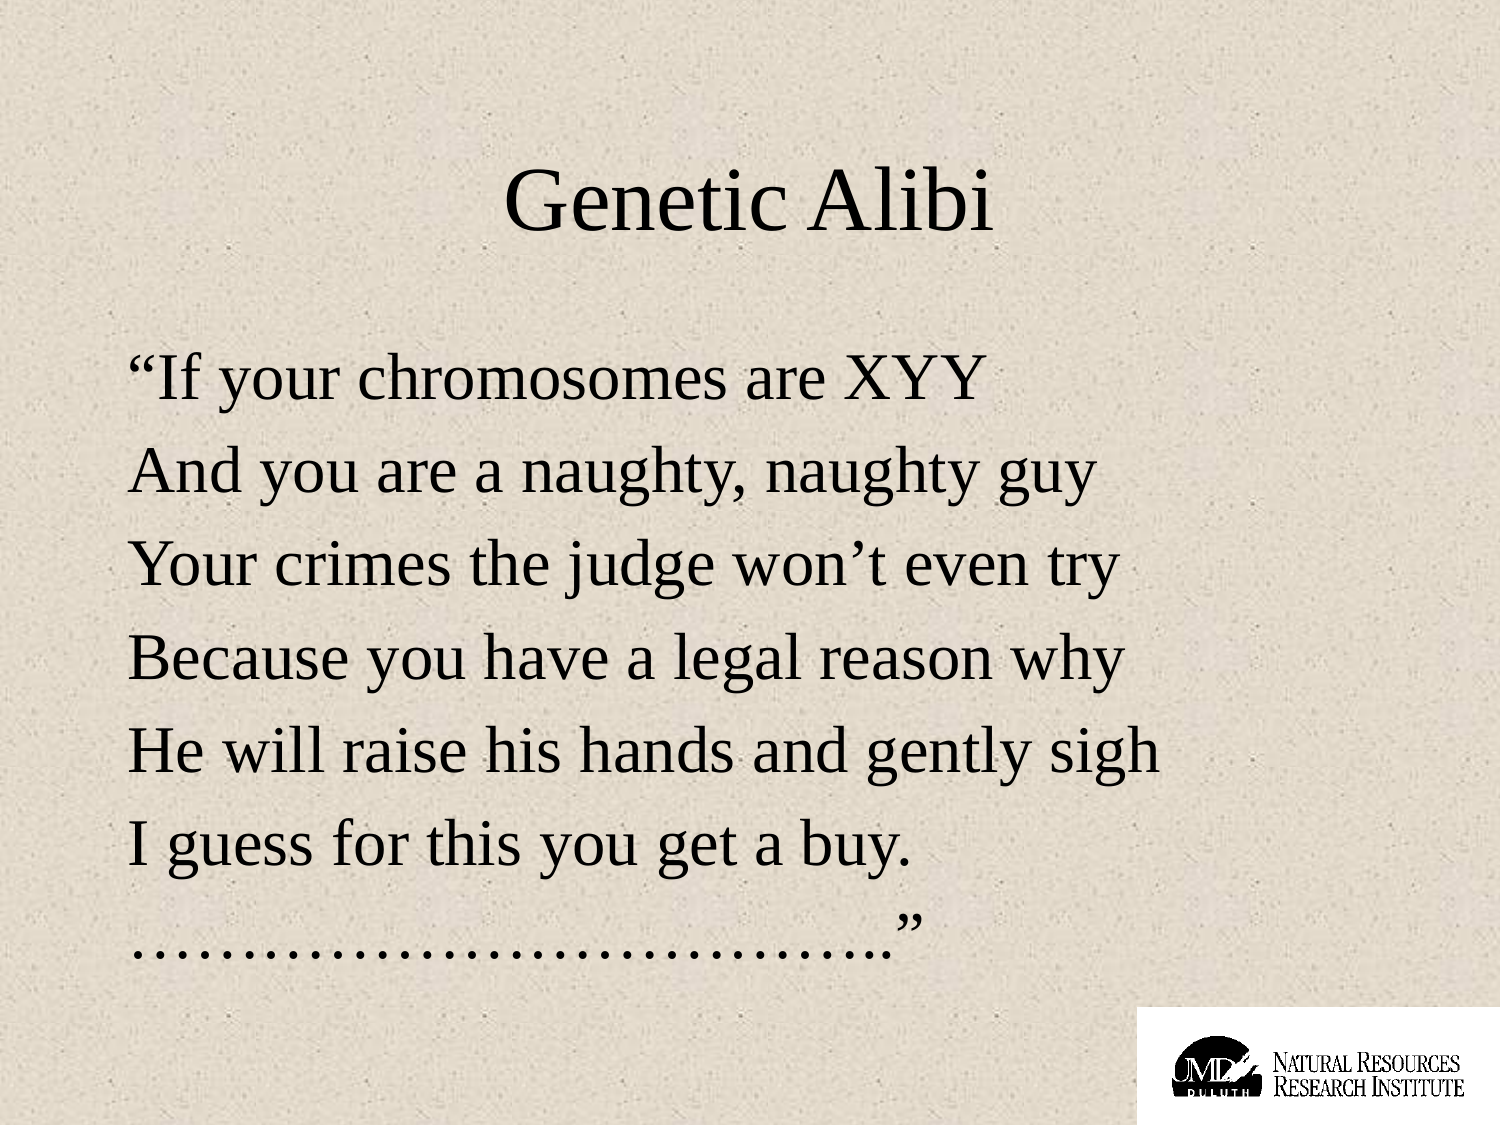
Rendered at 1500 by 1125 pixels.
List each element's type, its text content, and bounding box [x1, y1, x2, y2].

picture [0, 0, 1500, 1125]
title Genetic Alibi [112, 99, 1388, 288]
list “If your chromosomes are XYY And you are a naughty, naughty guy Your crimes the judge won’t even try Because you have a legal reason why He will raise his hands and gently sigh I guess for this you get a buy. ……………………………..” [112, 324, 1388, 1000]
